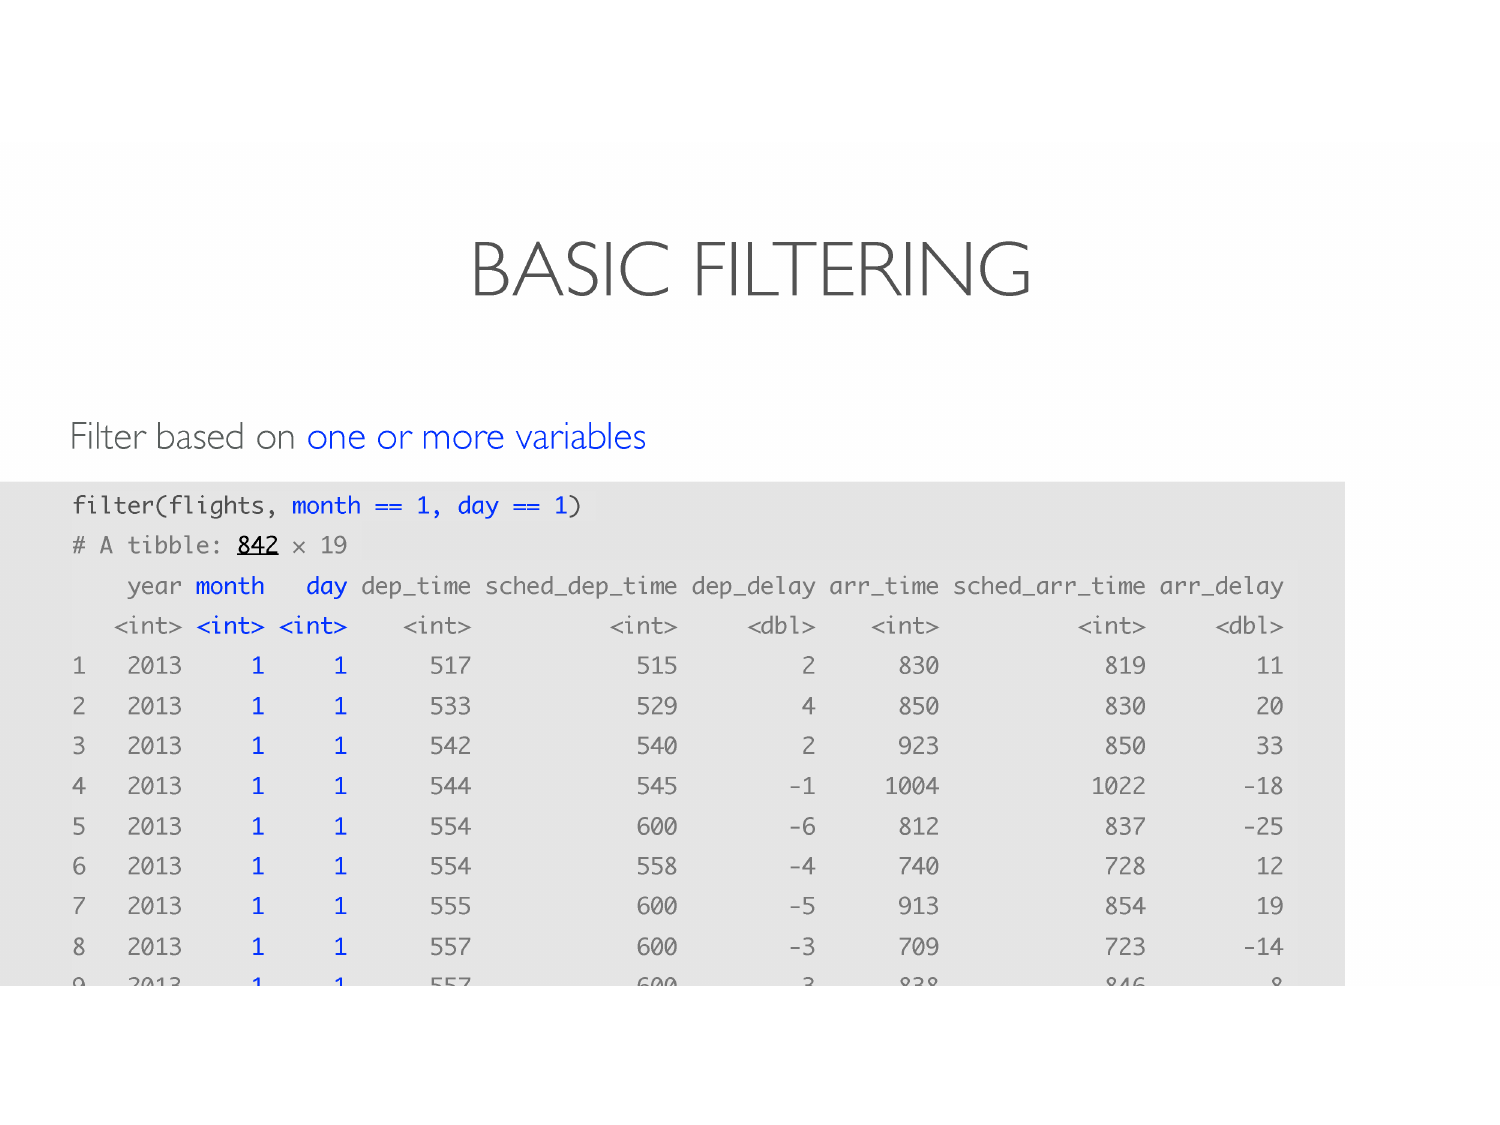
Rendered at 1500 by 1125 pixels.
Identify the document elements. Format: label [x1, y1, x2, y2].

picture [0, 141, 1500, 987]
